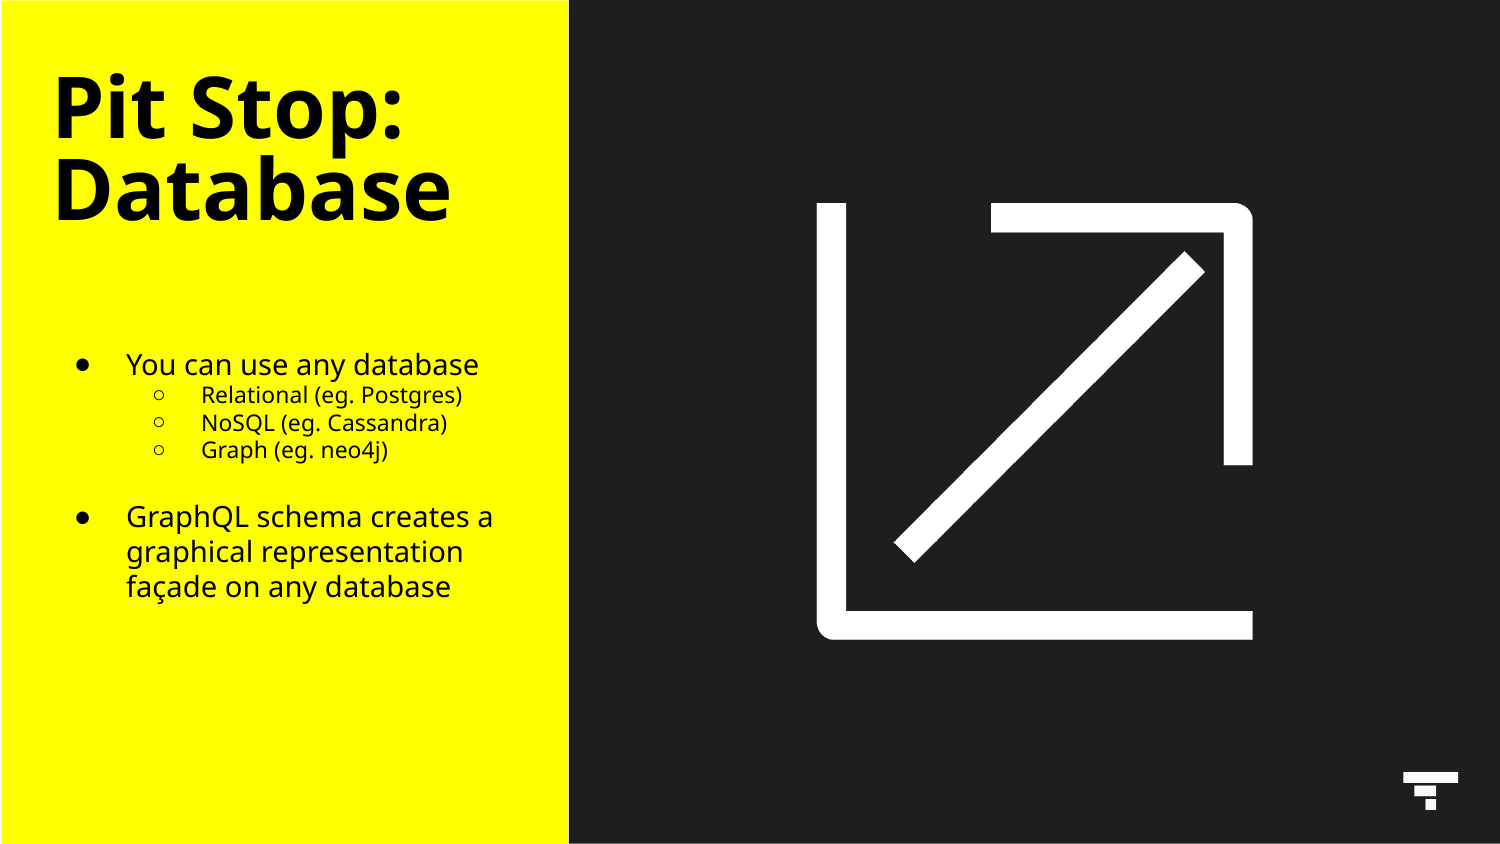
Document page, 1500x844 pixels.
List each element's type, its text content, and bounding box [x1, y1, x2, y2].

picture [815, 203, 1253, 640]
text_box [568, 0, 1500, 844]
picture [1397, 766, 1467, 817]
title Pit Stop: Database [51, 72, 524, 346]
list You can use any database Relational (eg. Postgres) NoSQL (eg. Cassandra) Graph (eg. neo4j) GraphQL schema creates a graphical representation façade on any database [51, 346, 545, 634]
text_box [1, 0, 568, 844]
